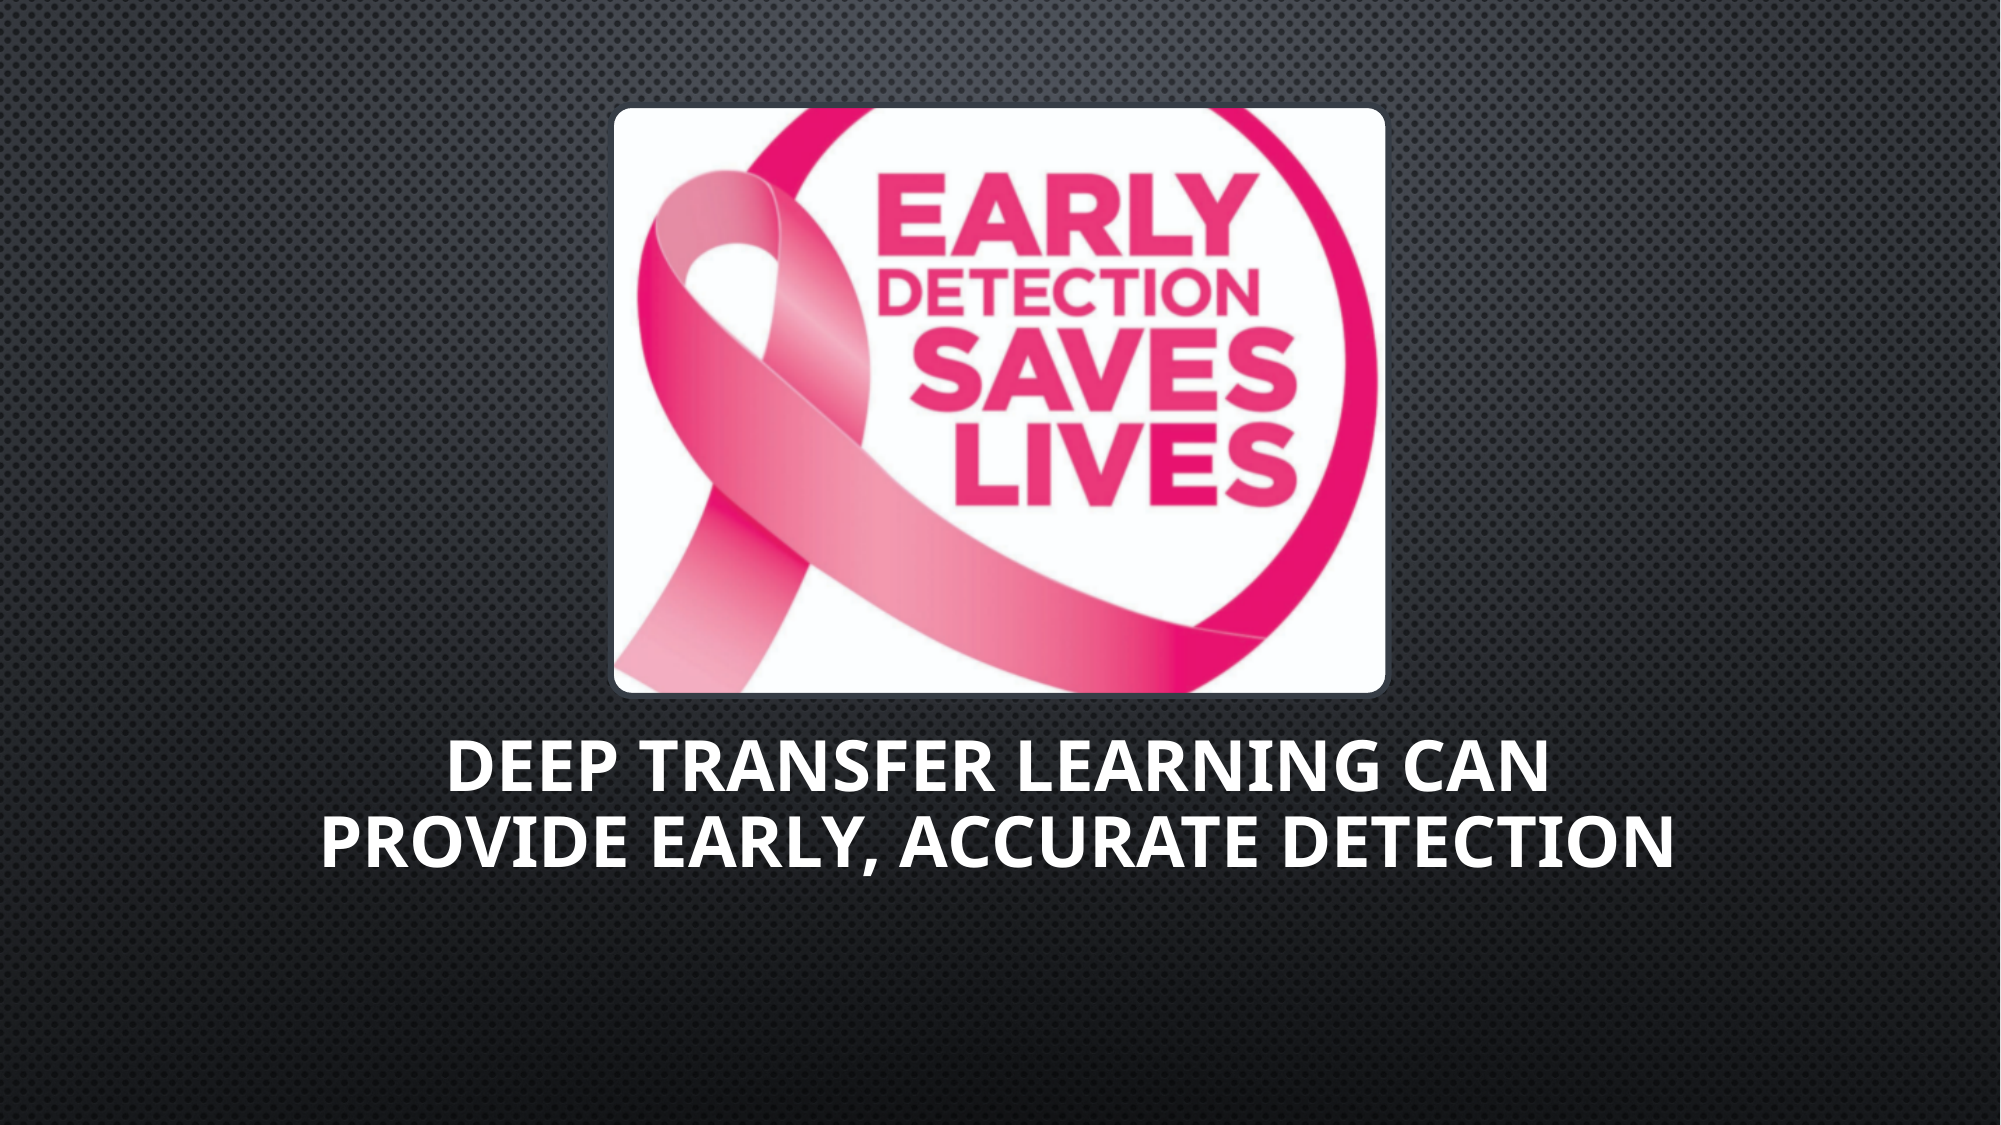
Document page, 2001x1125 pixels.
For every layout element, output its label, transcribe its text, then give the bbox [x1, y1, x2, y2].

text_box DEEP TRANSFER LEARNING CAN PROVIDE EARLY, ACCURATE DETECTION [287, 715, 1711, 891]
picture [610, 104, 1389, 697]
